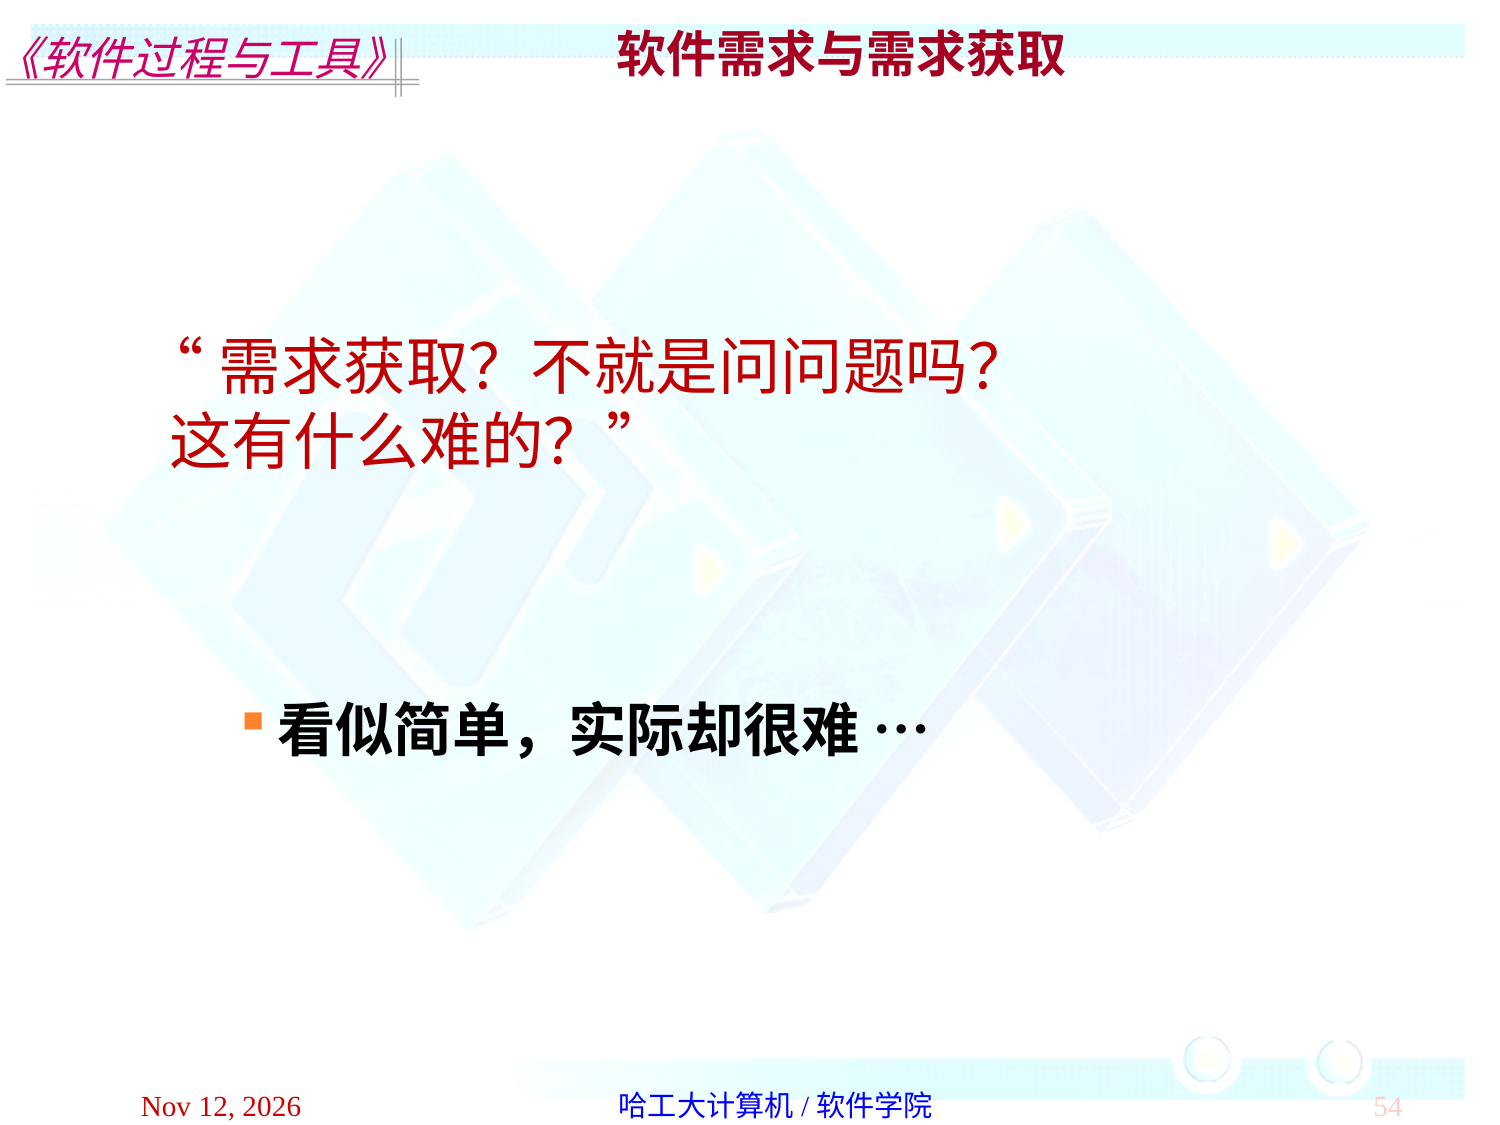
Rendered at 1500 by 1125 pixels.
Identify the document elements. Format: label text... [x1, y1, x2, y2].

text_box “需求获取？不就是问问题吗？ 这有什么难的？” [112, 320, 1388, 516]
text_box 软件需求与需求获取 [389, 15, 1294, 90]
text_box 看似简单，实际却很难 … [224, 686, 1275, 752]
